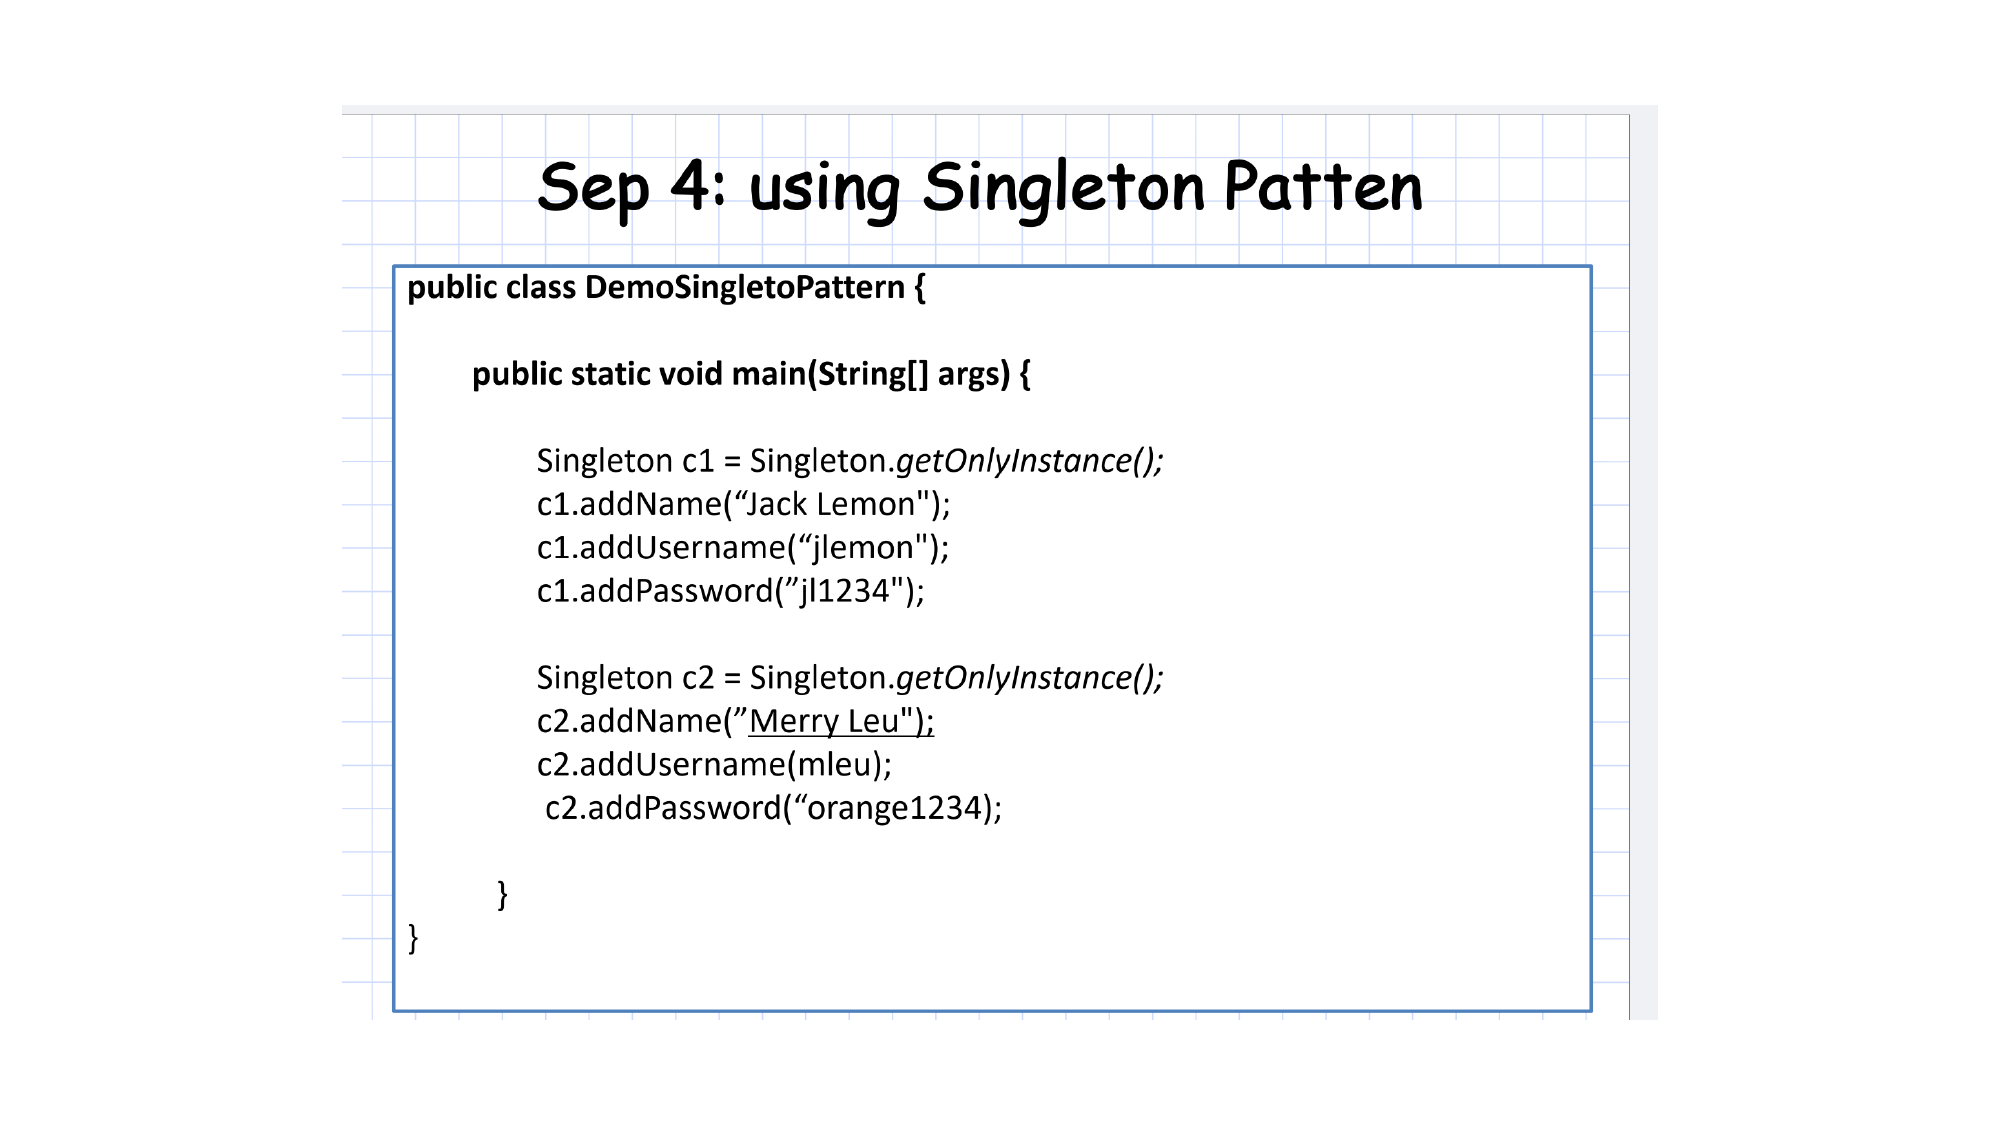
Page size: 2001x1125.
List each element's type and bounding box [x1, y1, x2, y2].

list [341, 104, 1658, 1020]
